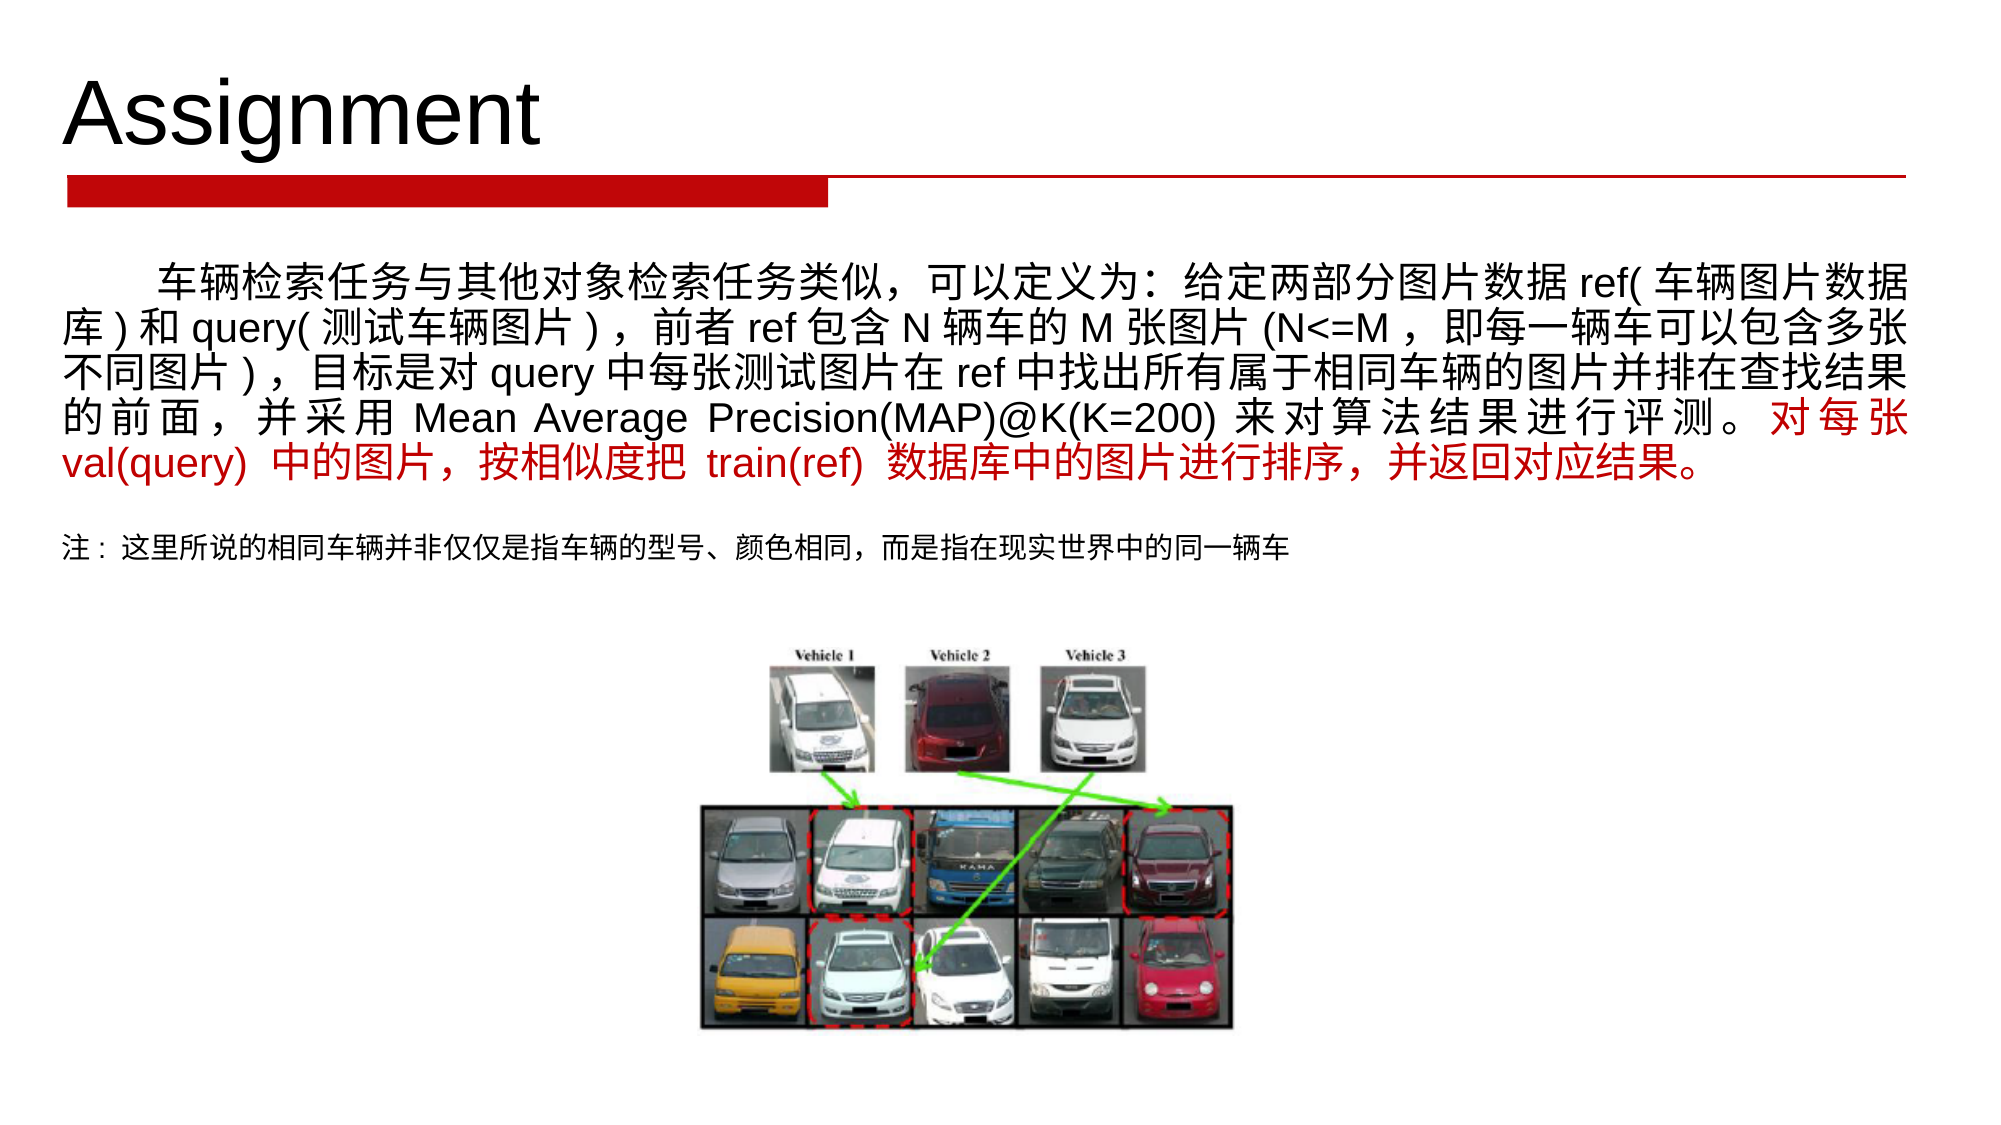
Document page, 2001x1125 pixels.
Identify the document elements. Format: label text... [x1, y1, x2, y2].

list 车辆检索任务与其他对象检索任务类似，可以定义为：给定两部分图片数据ref(车辆图片数据库)和query(测试车辆图片)，前者ref包含N辆车的M张图片(N<=M，即每一辆车可以包含多张不同图片)，目标是对query中每张测试图片在ref中找出所有属于相同车辆的图片并排在查找结果的前面，并采用Mean Average Precision(MAP)@K(K=200)来对算法结果进行评测。对每张 val(query) 中的图片，按相似度把 train(ref) 数据库中的图片进行排序，并返回对应结果。 [47, 253, 1924, 536]
text_box 注: 这里所说的相同车辆并非仅仅是指车辆的型号、颜色相同，而是指在现实世界中的同一辆车 [47, 522, 1894, 572]
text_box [67, 176, 1907, 208]
title Assignment [47, 29, 663, 201]
picture [697, 647, 1244, 1036]
